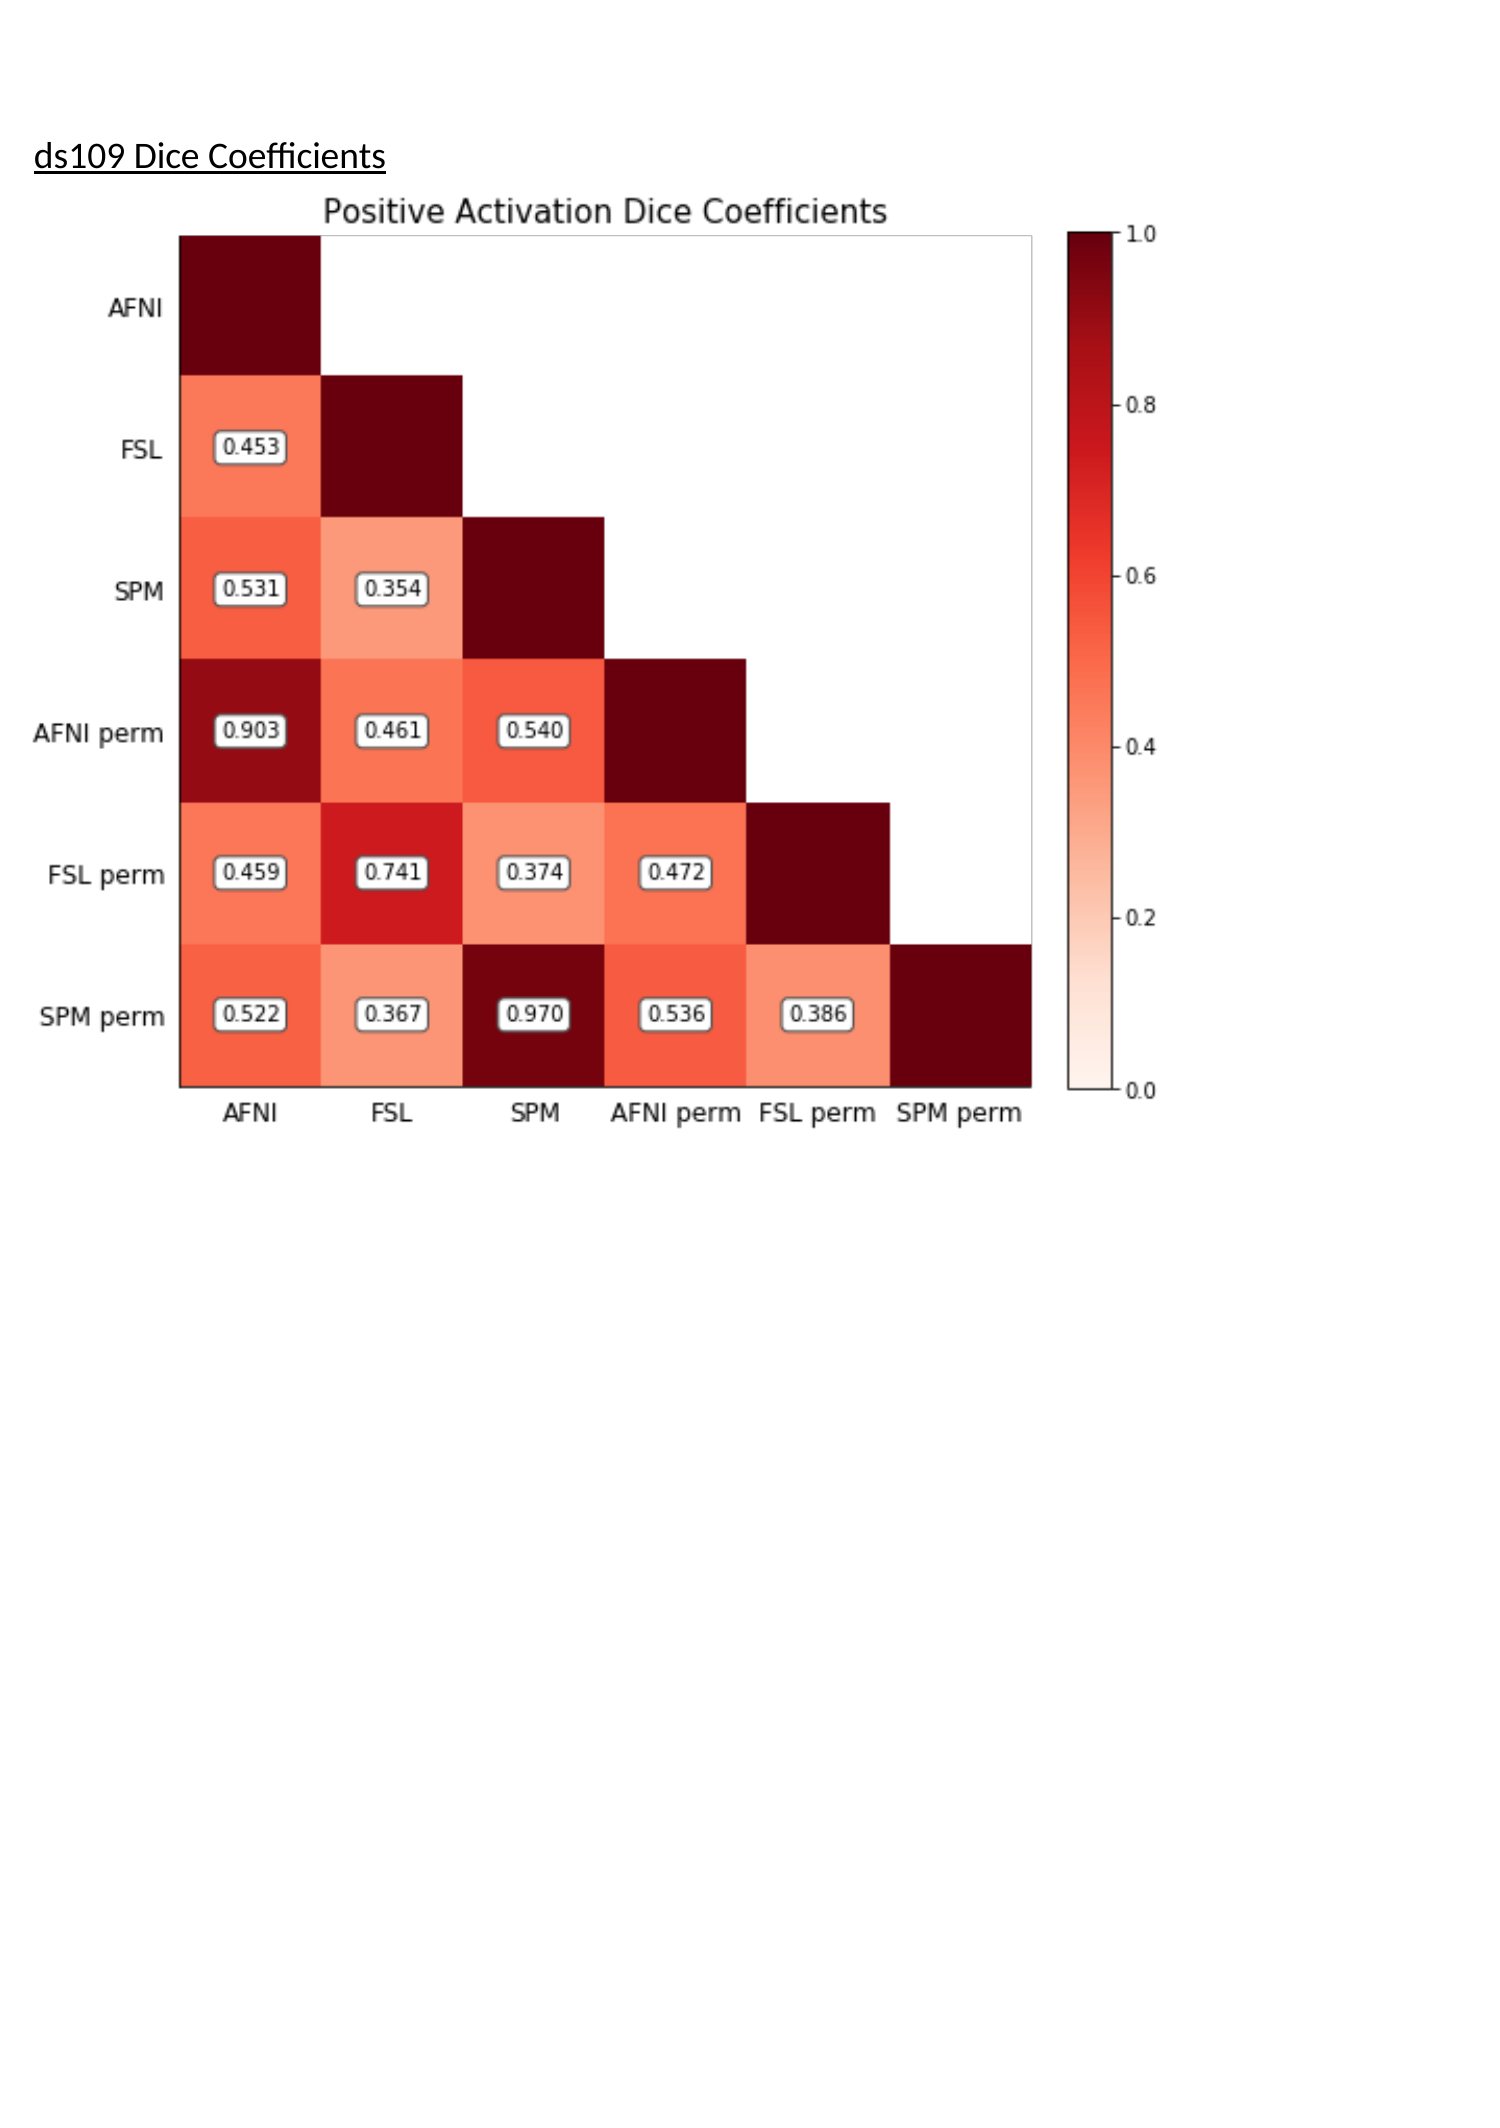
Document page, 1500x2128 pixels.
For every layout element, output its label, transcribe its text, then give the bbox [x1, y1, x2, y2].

picture [18, 184, 1172, 1143]
text_box ds109 Dice Coefficients [19, 123, 1384, 184]
